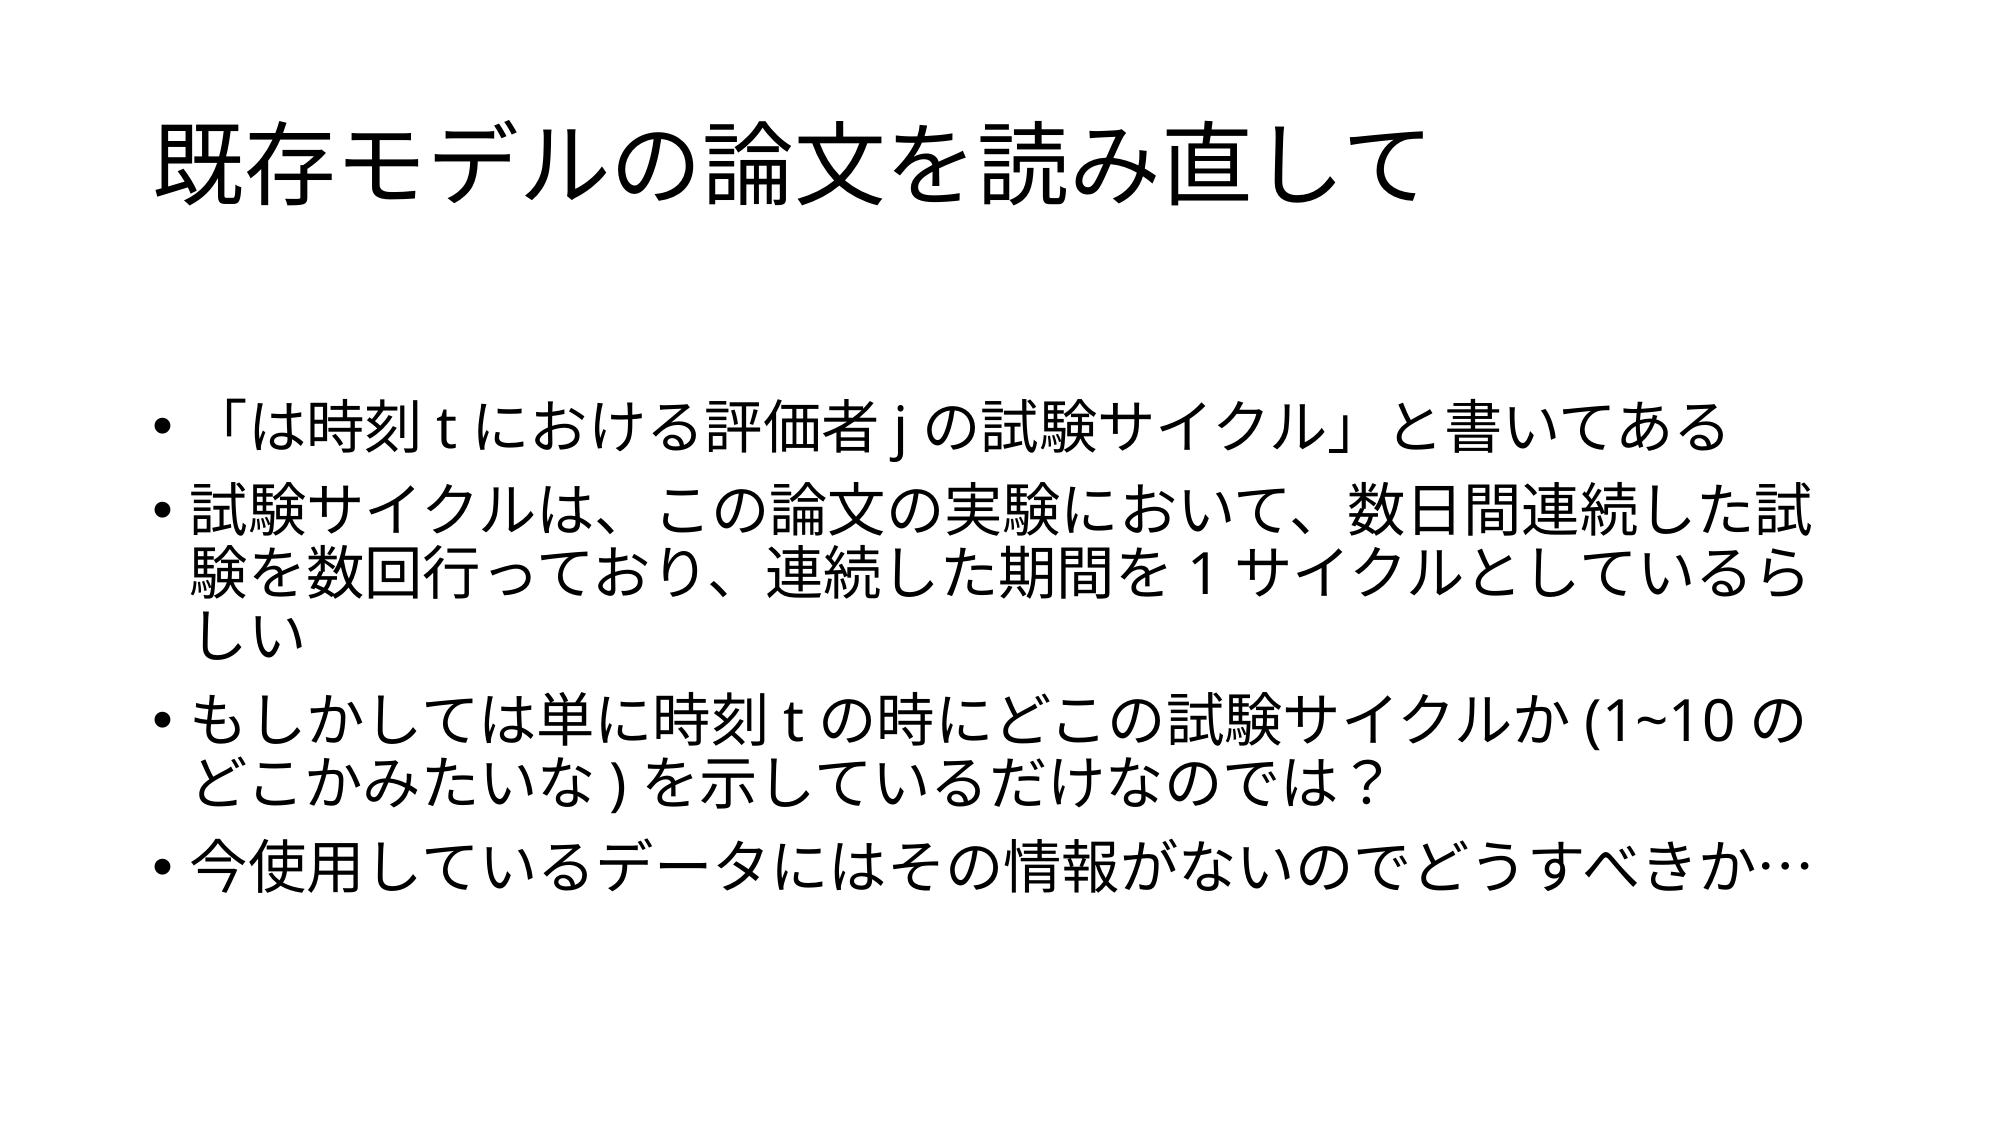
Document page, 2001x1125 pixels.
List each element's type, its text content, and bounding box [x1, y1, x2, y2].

title 既存モデルの論文を読み直して [137, 59, 1863, 278]
